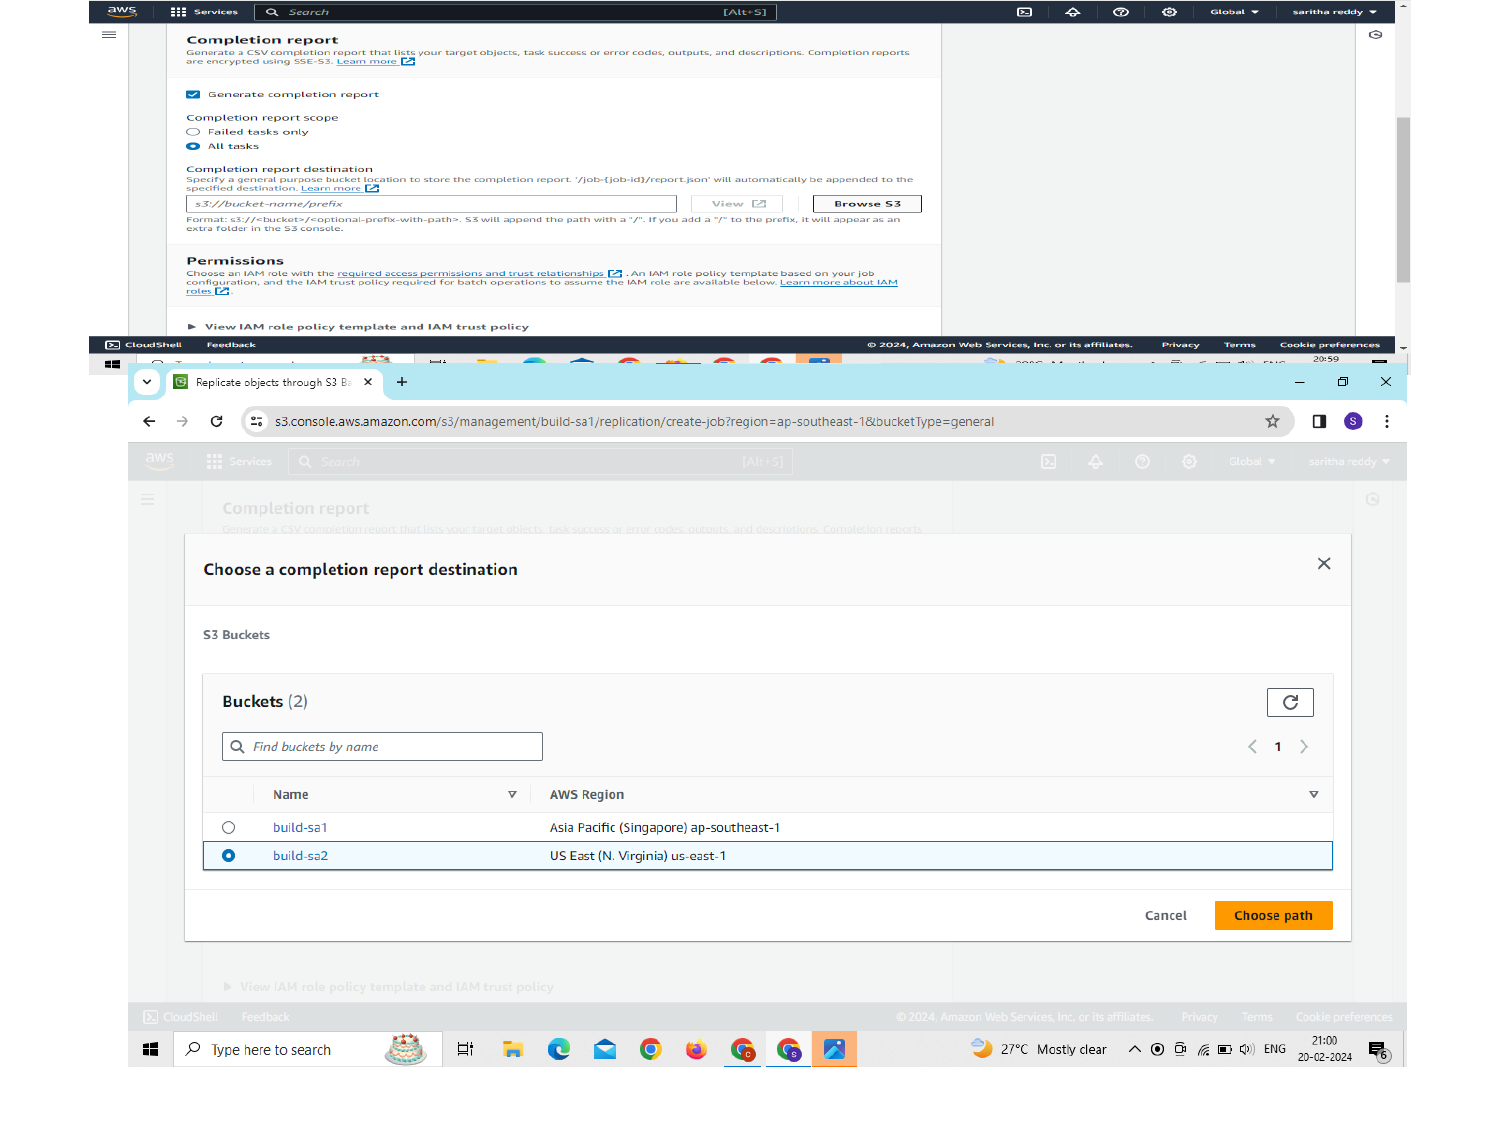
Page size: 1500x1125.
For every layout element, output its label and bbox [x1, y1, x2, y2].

list [89, 0, 1411, 376]
picture [128, 362, 1407, 1067]
